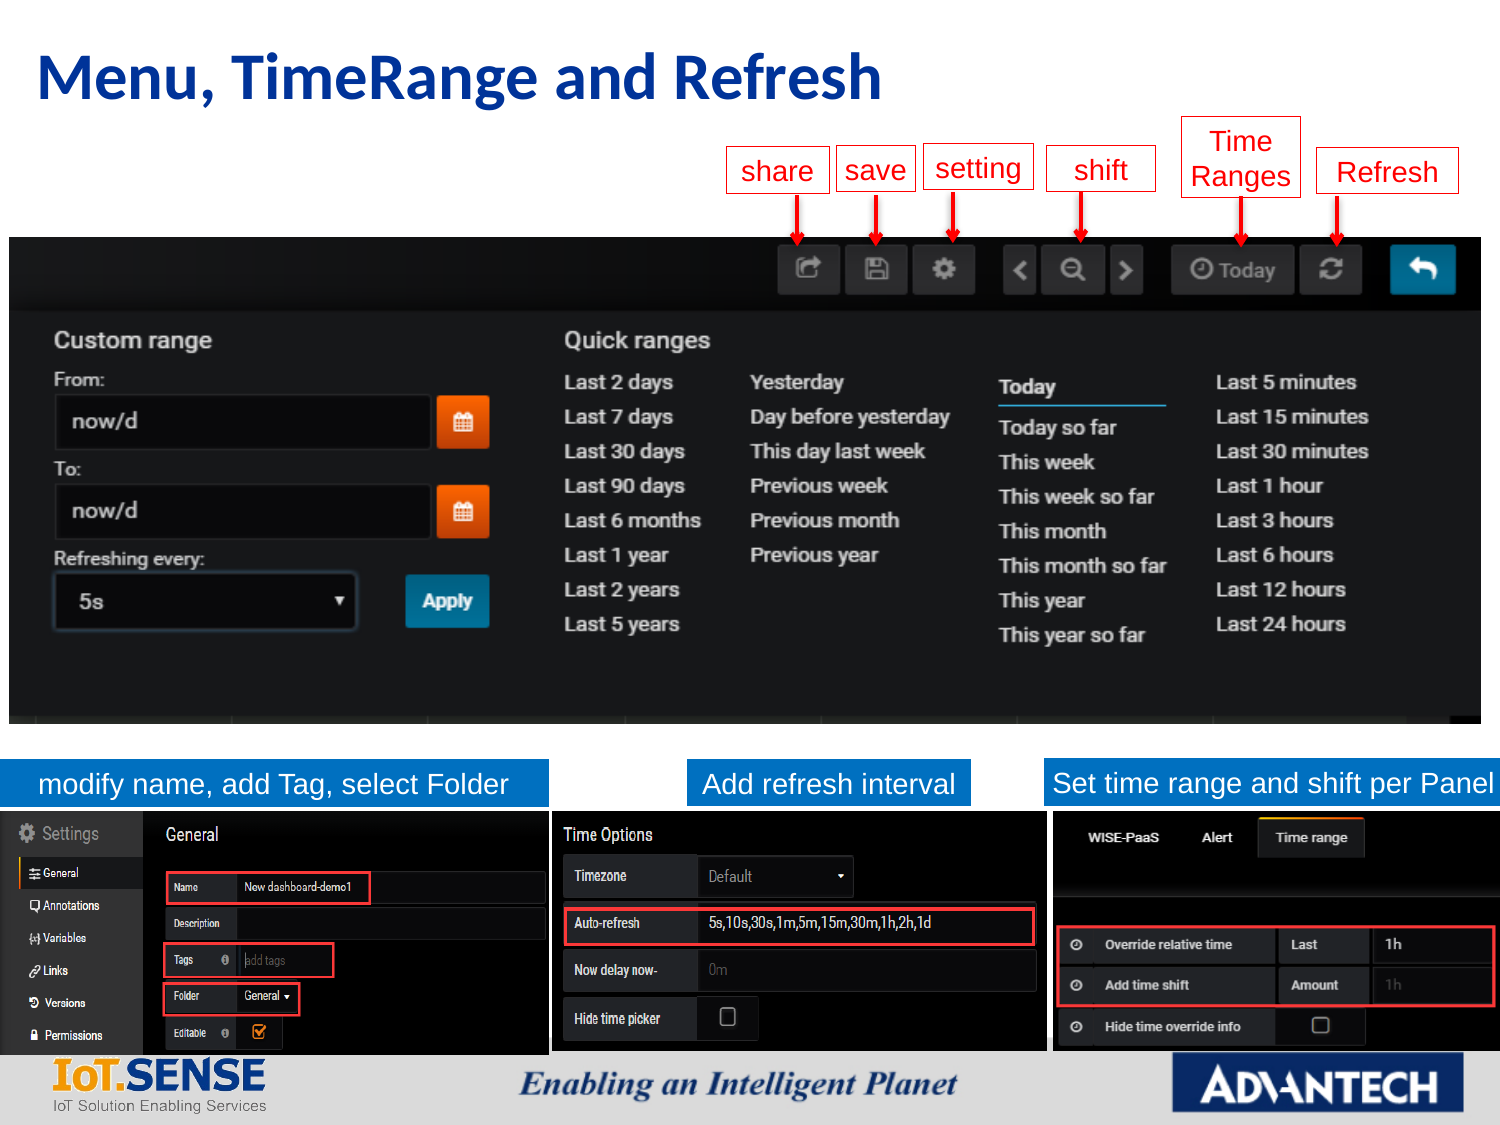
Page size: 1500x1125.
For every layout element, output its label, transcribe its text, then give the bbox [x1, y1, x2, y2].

text_box modify name, add Tag, select Folder [0, 759, 549, 807]
text_box Set time range and shift per Panel [1044, 758, 1500, 806]
text_box save [836, 145, 916, 192]
text_box Add refresh interval [687, 759, 971, 806]
text_box setting [923, 143, 1034, 190]
picture [0, 810, 1500, 1125]
text_box share [726, 146, 830, 194]
text_box Refresh [1316, 147, 1459, 194]
title Menu, TimeRange and Refresh [21, 19, 1437, 127]
text_box Time Ranges [1181, 116, 1301, 198]
text_box shift [1046, 145, 1156, 192]
picture [9, 237, 1481, 724]
